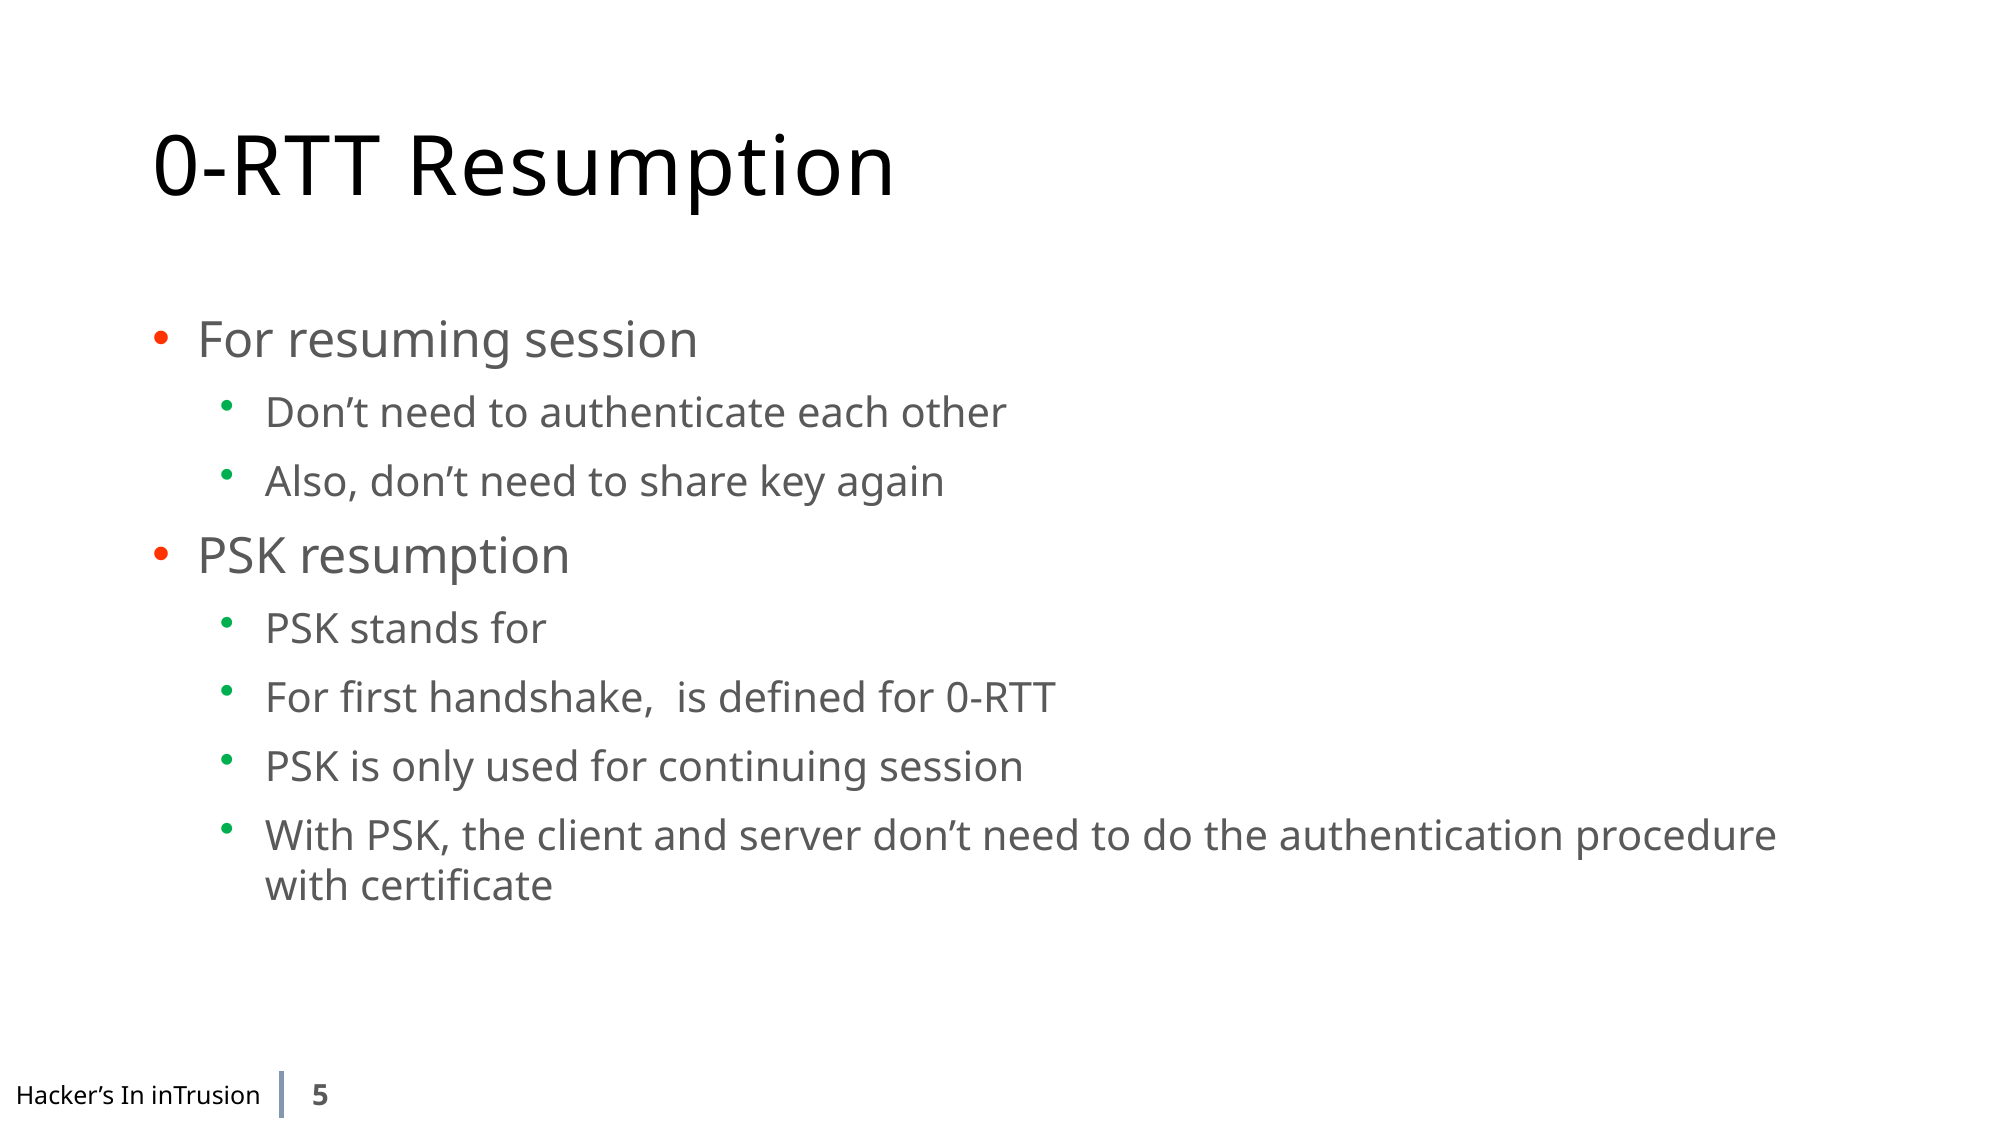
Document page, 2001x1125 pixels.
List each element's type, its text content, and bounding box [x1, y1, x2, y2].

title 0-RTT Resumption [137, 59, 1863, 278]
